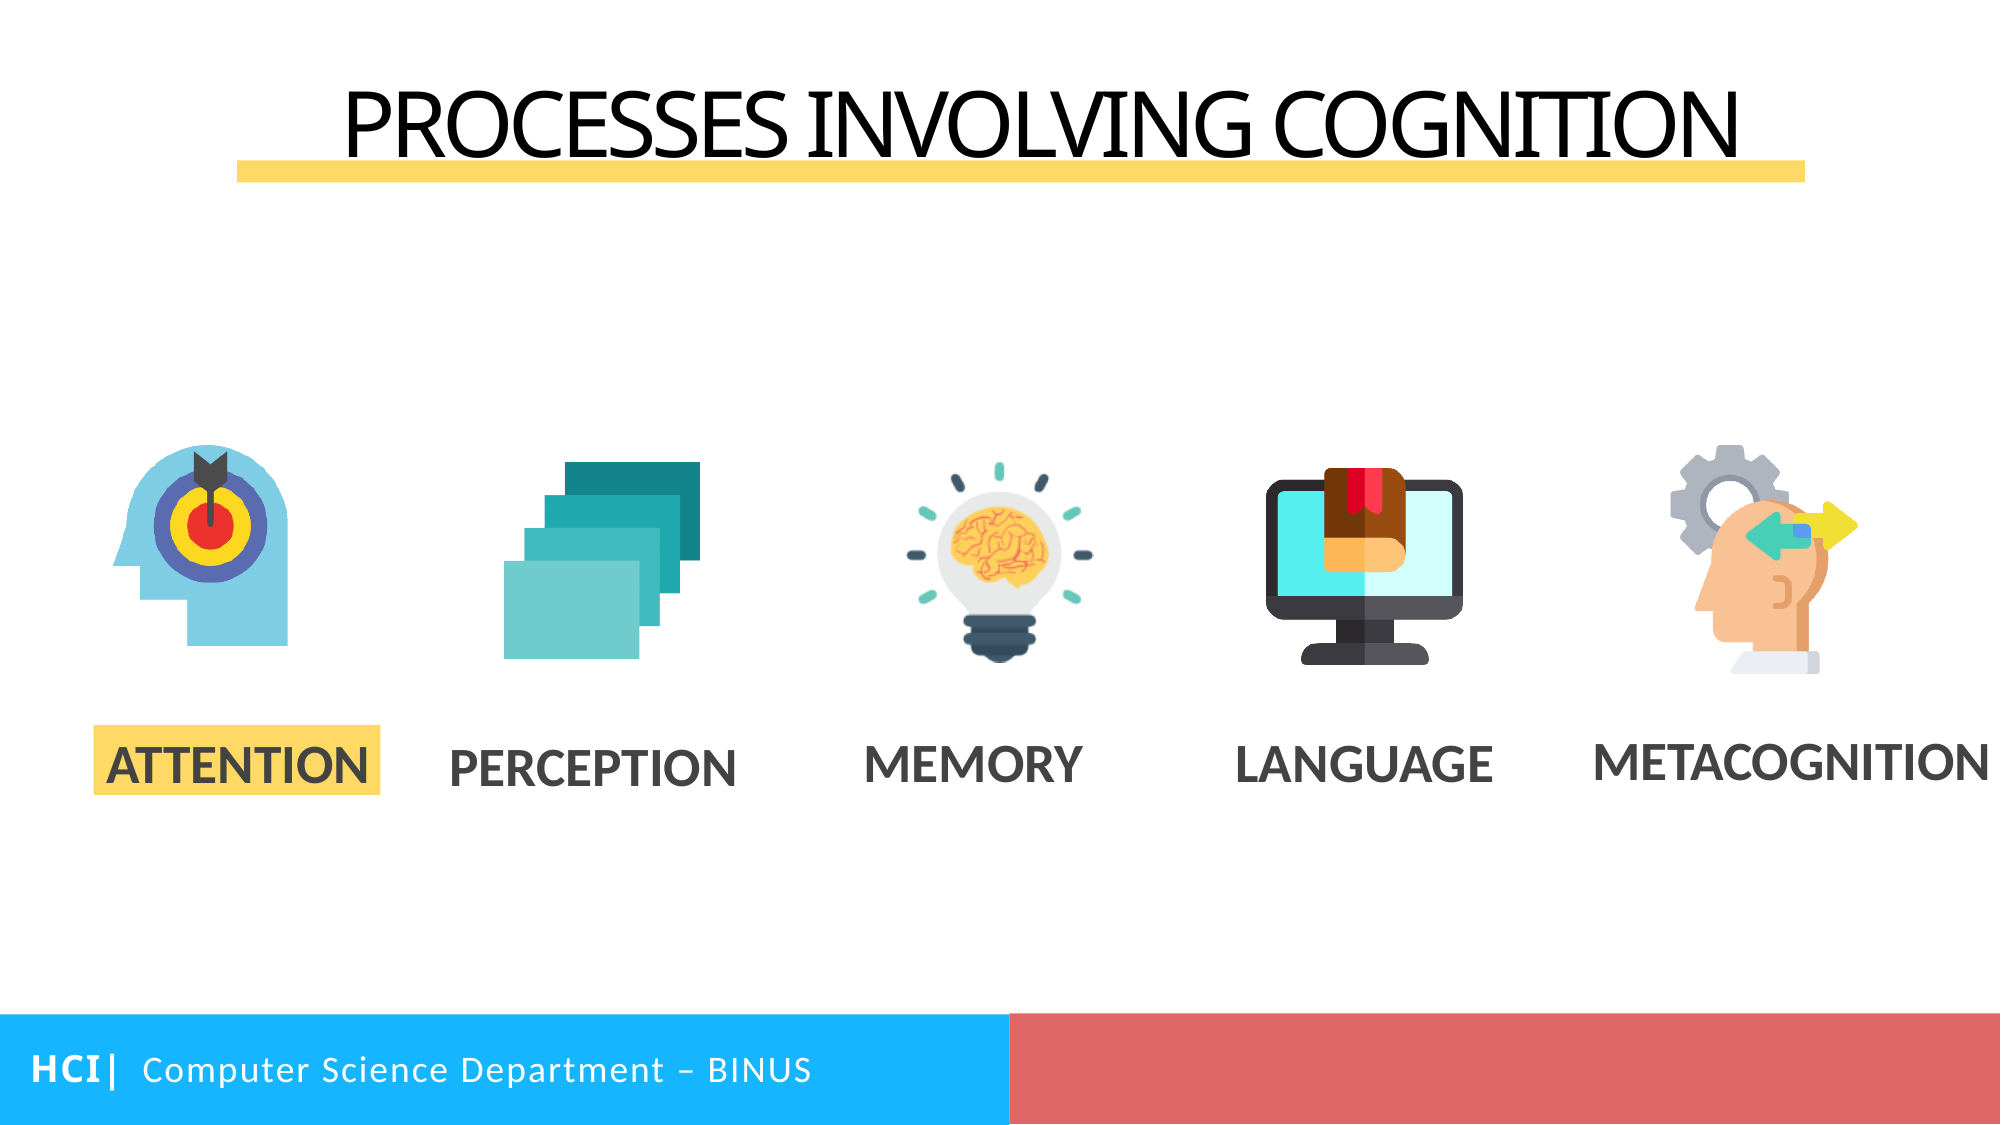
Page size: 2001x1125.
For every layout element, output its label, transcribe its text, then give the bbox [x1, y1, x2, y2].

picture [504, 462, 700, 659]
text_box ATTENTION [93, 724, 381, 795]
picture [1670, 445, 1858, 674]
text_box LANGUAGE [1200, 724, 1528, 794]
picture [906, 462, 1094, 663]
text_box METACOGNITION [1589, 722, 2000, 792]
text_box PERCEPTION [446, 728, 758, 798]
picture [1266, 468, 1463, 665]
title PROCESSES INVOLVING COGNITION [236, 23, 1805, 215]
picture [112, 445, 288, 646]
text_box MEMORY [847, 724, 1098, 794]
